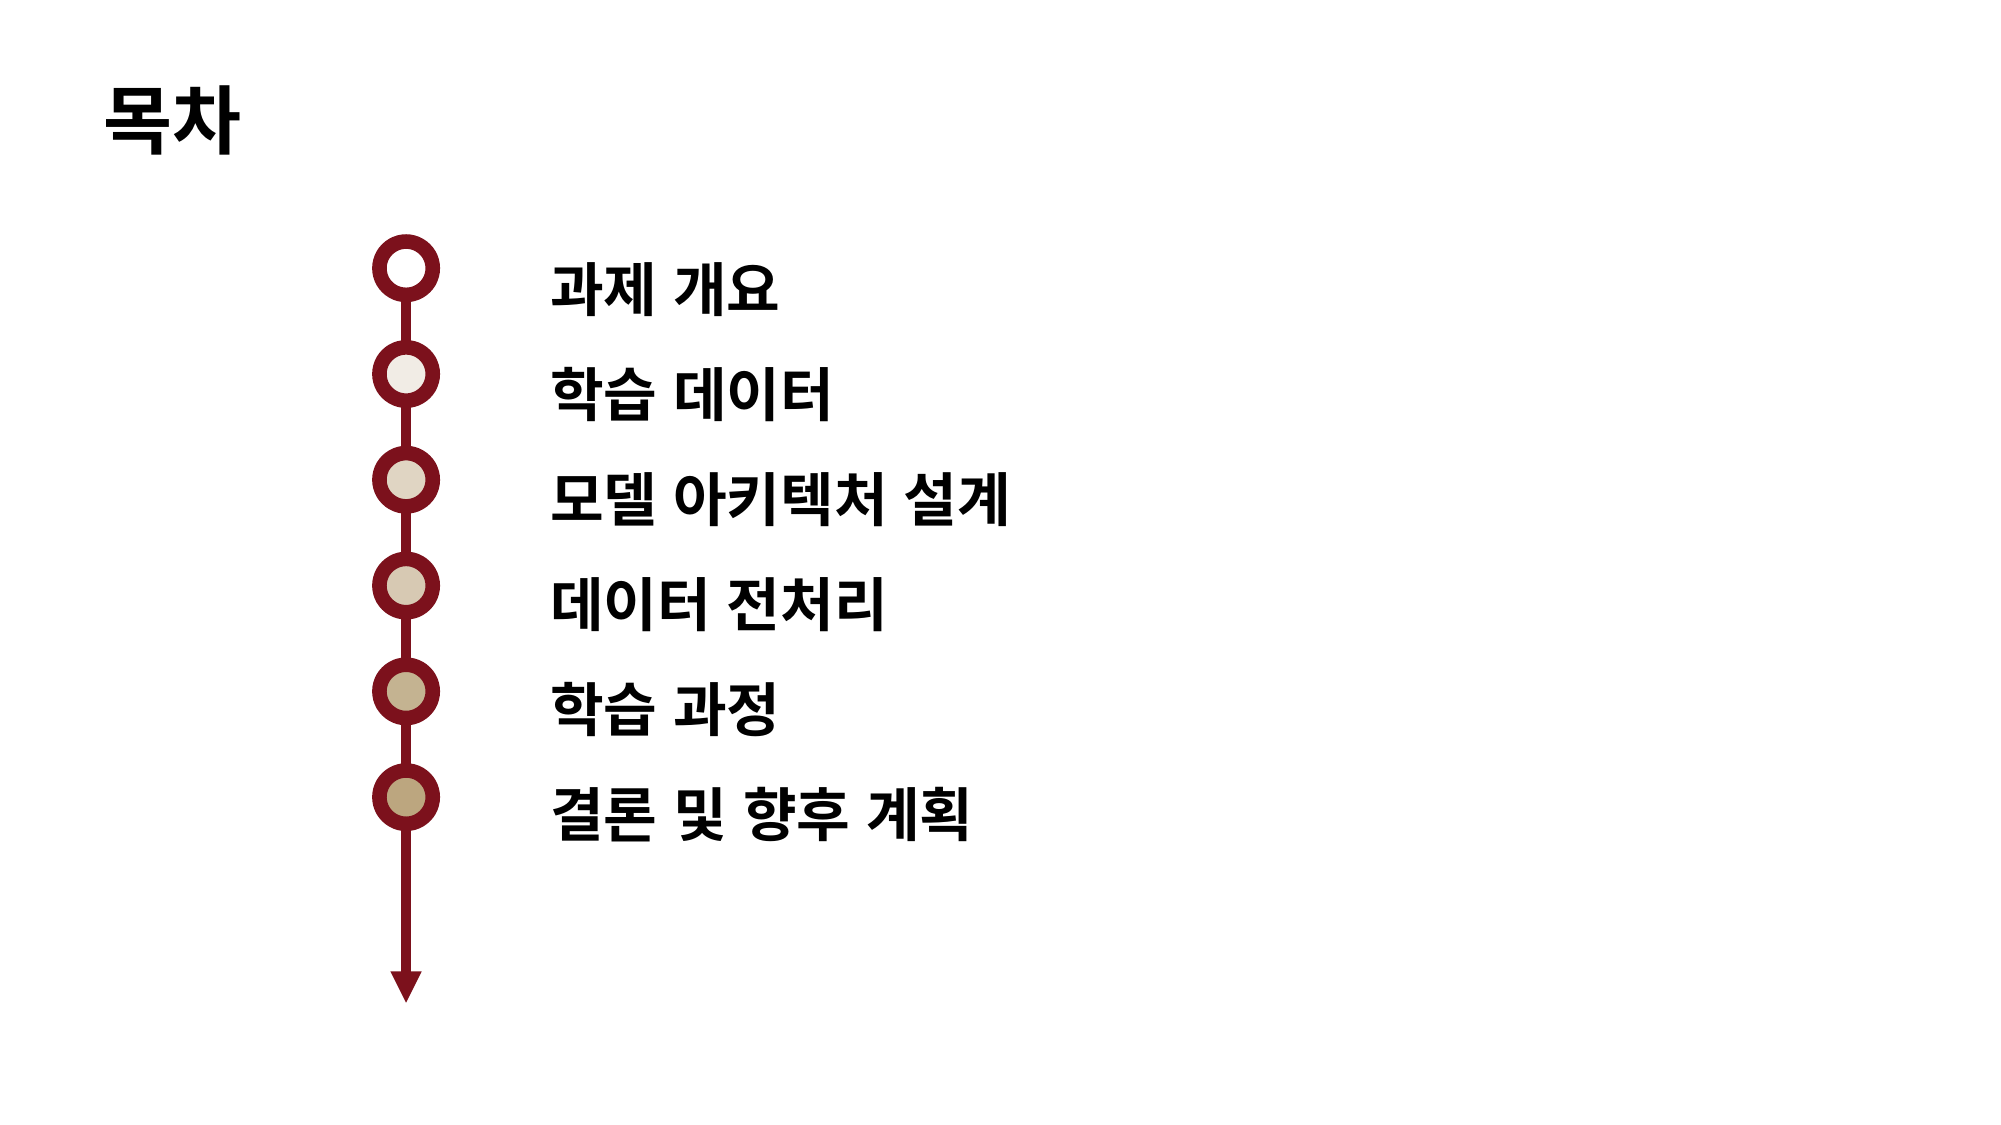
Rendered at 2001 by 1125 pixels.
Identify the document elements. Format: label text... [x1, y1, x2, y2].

text_box [407, 768, 435, 826]
text_box [377, 239, 435, 297]
text_box [407, 663, 435, 720]
text_box [407, 557, 435, 614]
text_box 과제 개요 학습 데이터 모델 아키텍처 설계 데이터 전처리 학습 과정 결론 및 향후 계획 [535, 210, 1026, 856]
text_box [377, 663, 405, 720]
text_box [407, 345, 435, 403]
text_box [407, 451, 435, 508]
text_box [377, 768, 405, 826]
text_box [377, 557, 405, 614]
text_box [377, 345, 405, 403]
text_box 목차 [88, 65, 257, 171]
text_box [377, 451, 405, 508]
